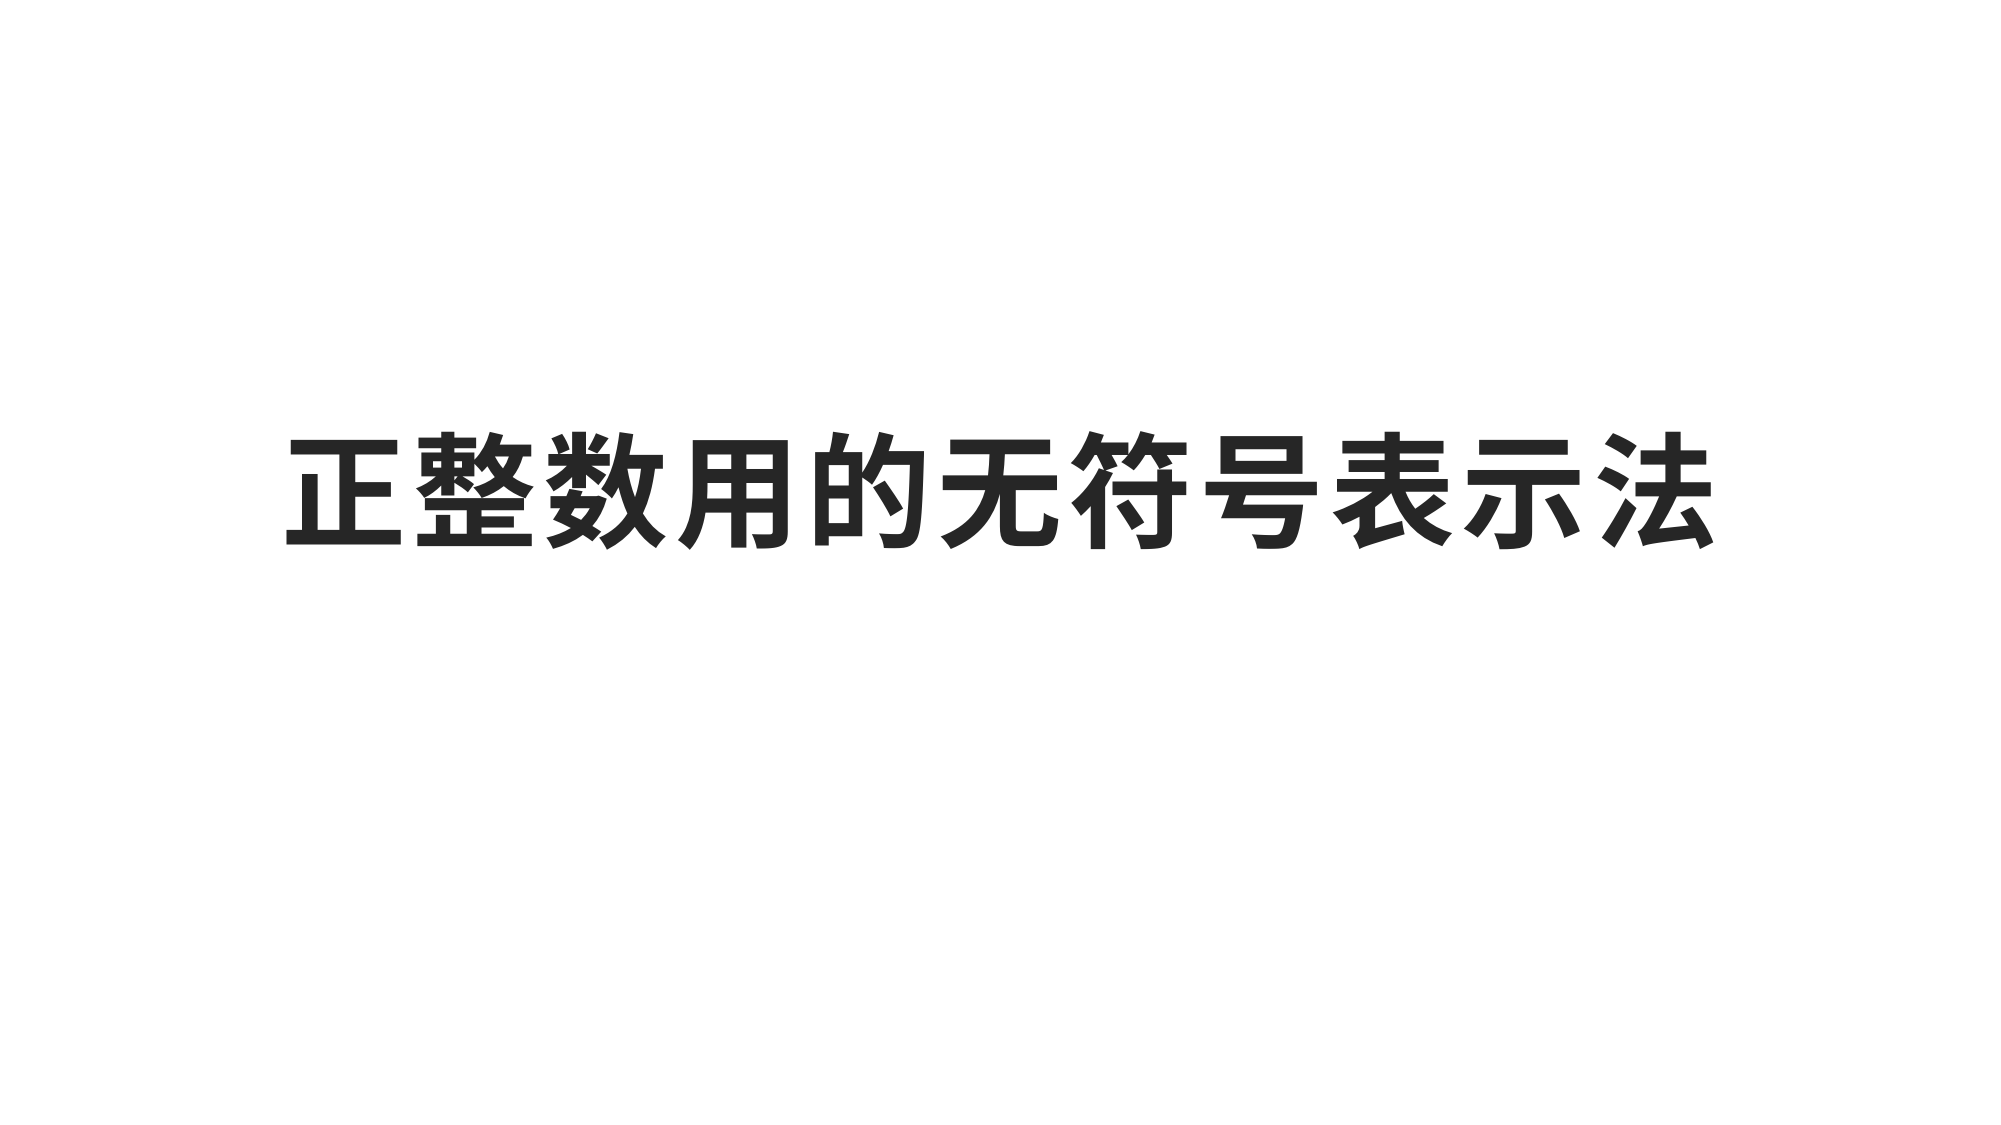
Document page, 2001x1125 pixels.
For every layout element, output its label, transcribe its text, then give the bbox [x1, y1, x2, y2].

title 正整数用的无符号表示法 [196, 149, 1805, 572]
